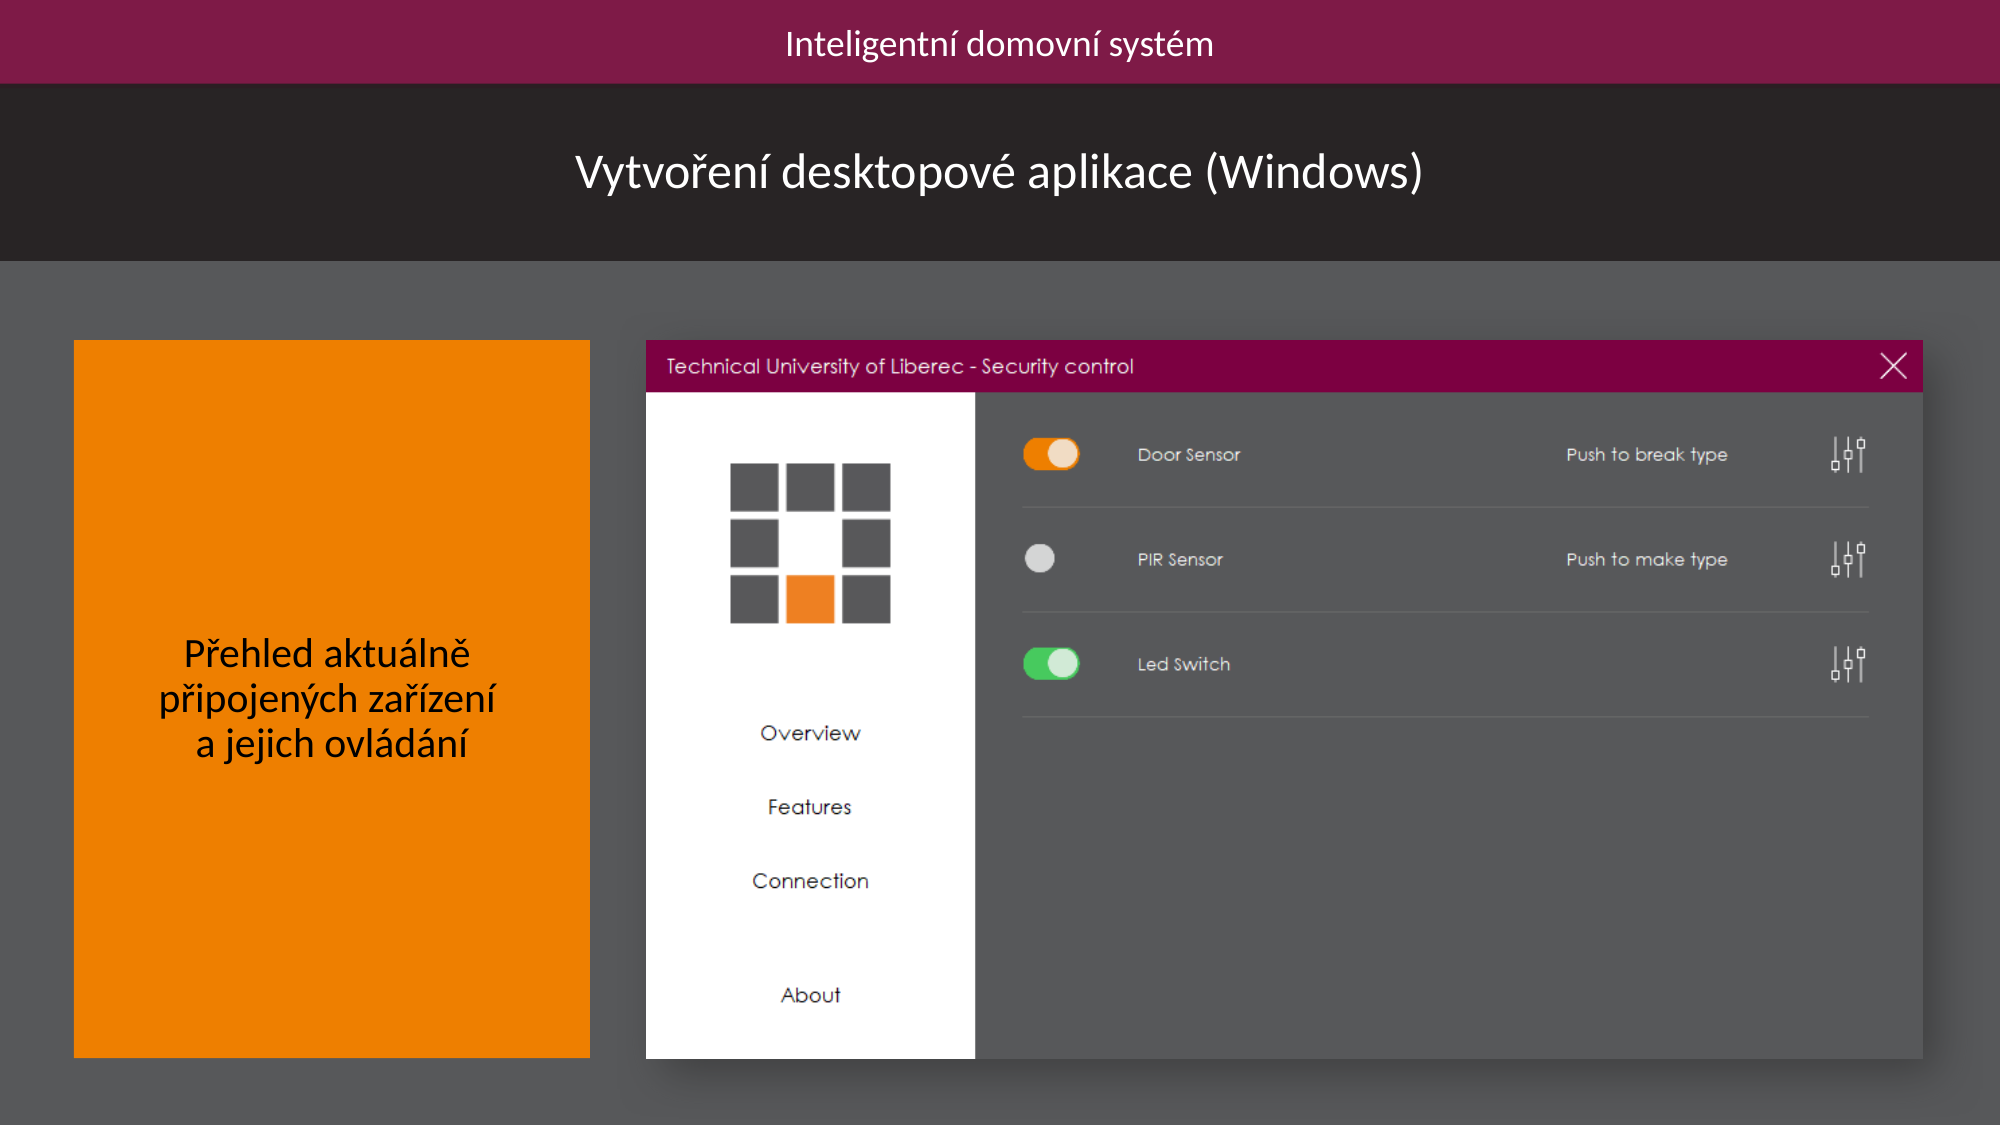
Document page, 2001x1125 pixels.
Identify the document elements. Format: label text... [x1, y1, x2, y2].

text_box Přehled aktuálně připojených zařízení a jejich ovládání [73, 340, 590, 1059]
text_box Inteligentní domovní systém [0, 0, 2000, 83]
text_box Vytvoření desktopové aplikace (Windows) [0, 83, 2000, 261]
picture [646, 340, 1923, 1059]
